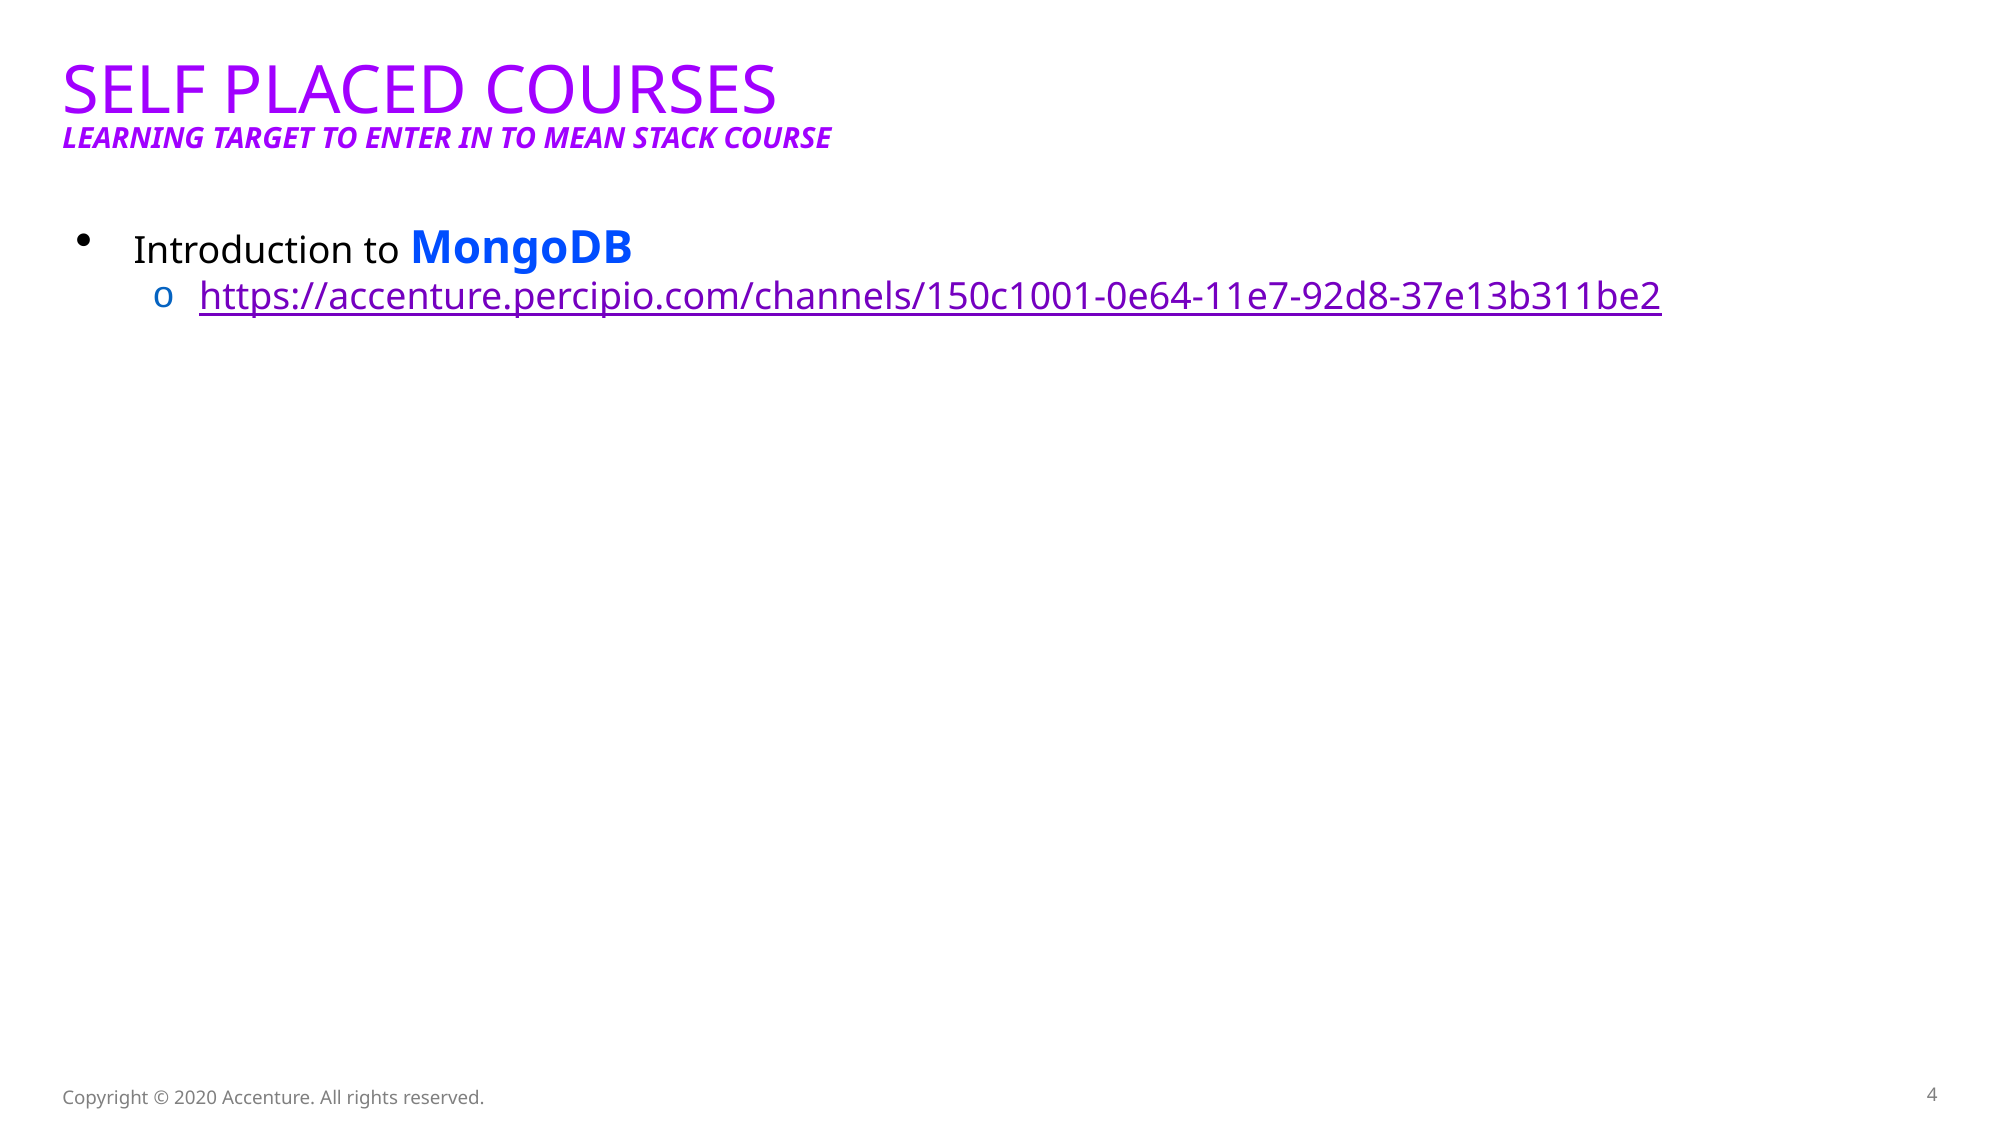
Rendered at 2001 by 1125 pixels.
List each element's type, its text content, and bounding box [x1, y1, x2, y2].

text_box Introduction to MongoDB https://accenture.percipio.com/channels/150c1001-0e64-11e7-92d8-37e13b311be2 [62, 210, 1874, 421]
title Self placed courses Learning target to enter in to MEAN stack course [62, 62, 1938, 211]
